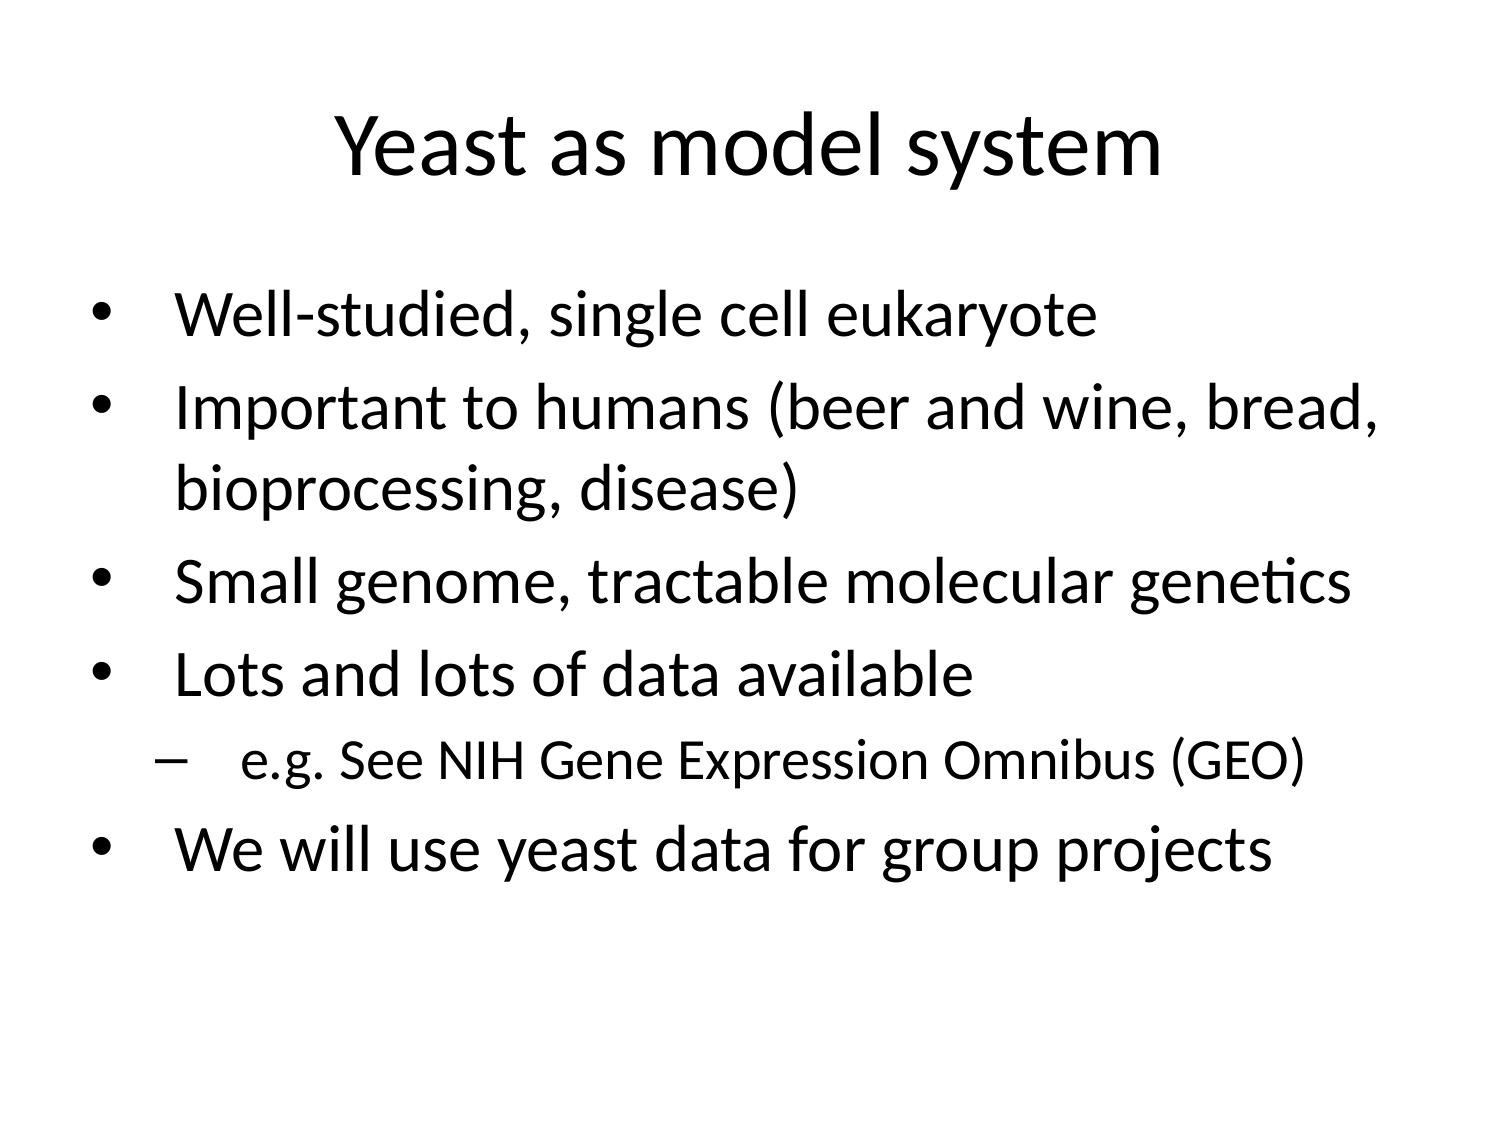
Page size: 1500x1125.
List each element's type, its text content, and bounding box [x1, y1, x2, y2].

list Well-studied, single cell eukaryote Important to humans (beer and wine, bread, bioprocessing, disease) Small genome, tractable molecular genetics Lots and lots of data available e.g. See NIH Gene Expression Omnibus (GEO) We will use yeast data for group projects [75, 262, 1425, 1005]
title Yeast as model system [75, 45, 1425, 233]
